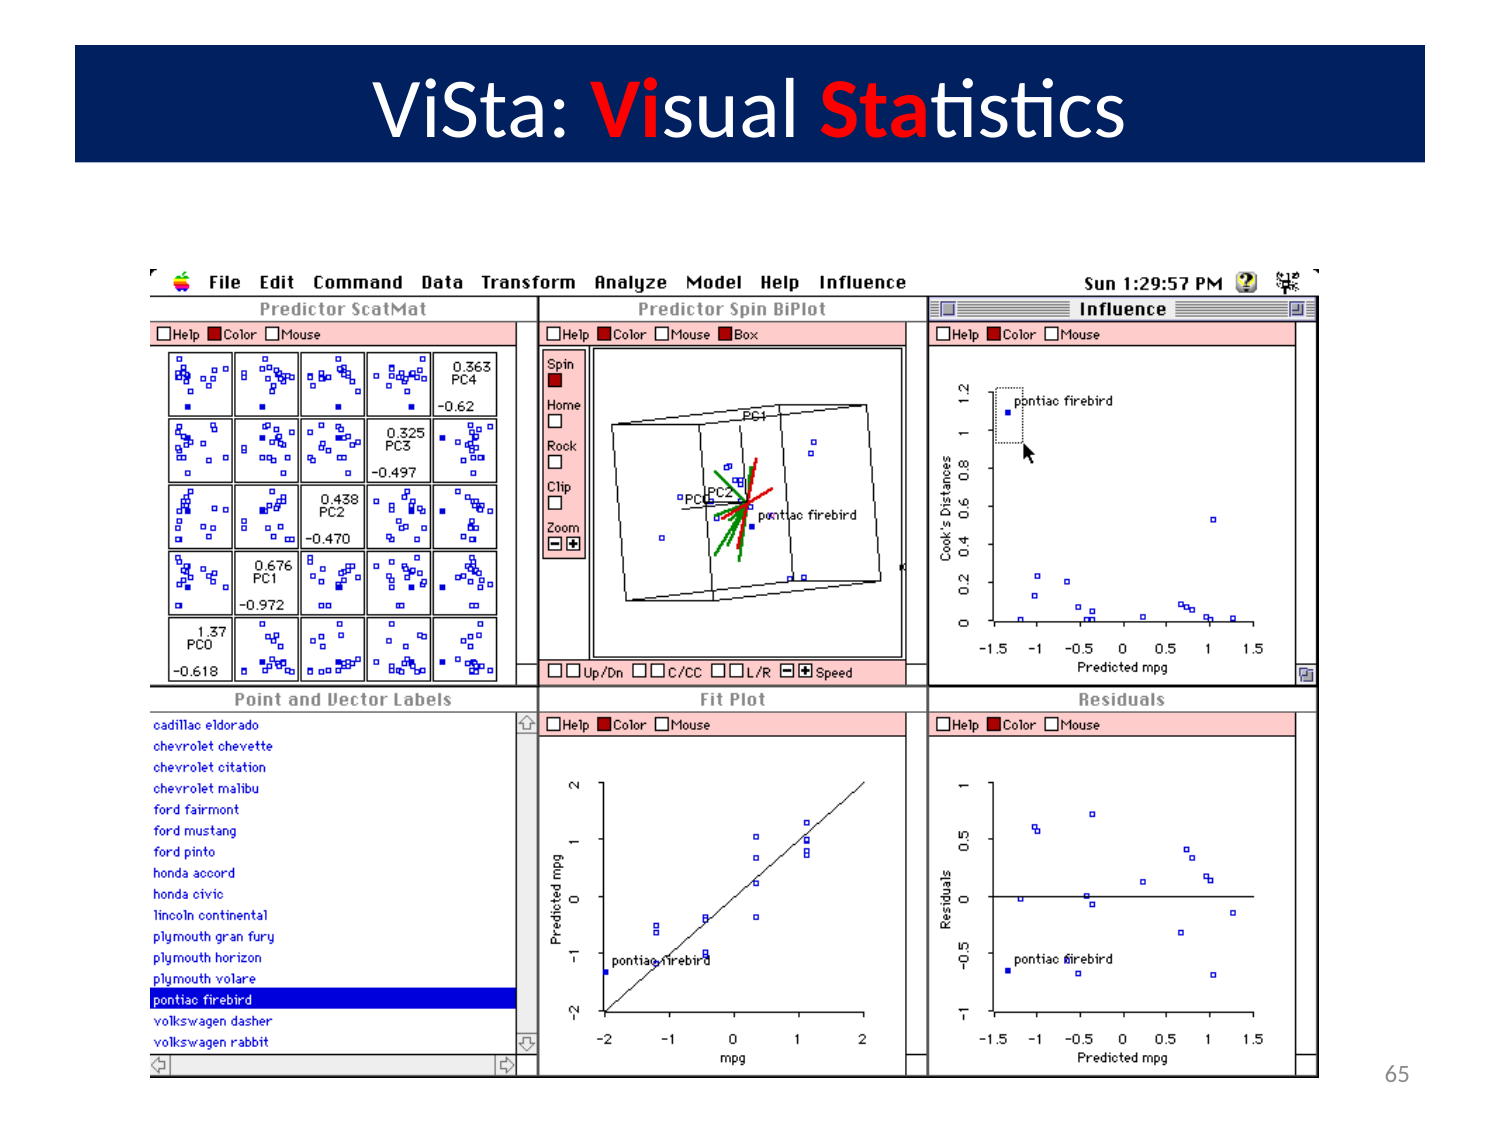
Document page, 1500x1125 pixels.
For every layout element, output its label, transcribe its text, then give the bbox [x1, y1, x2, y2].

picture [149, 269, 1319, 1078]
title ViSta: Visual Statistics [75, 45, 1425, 163]
slide_number 65 [1074, 1042, 1425, 1103]
